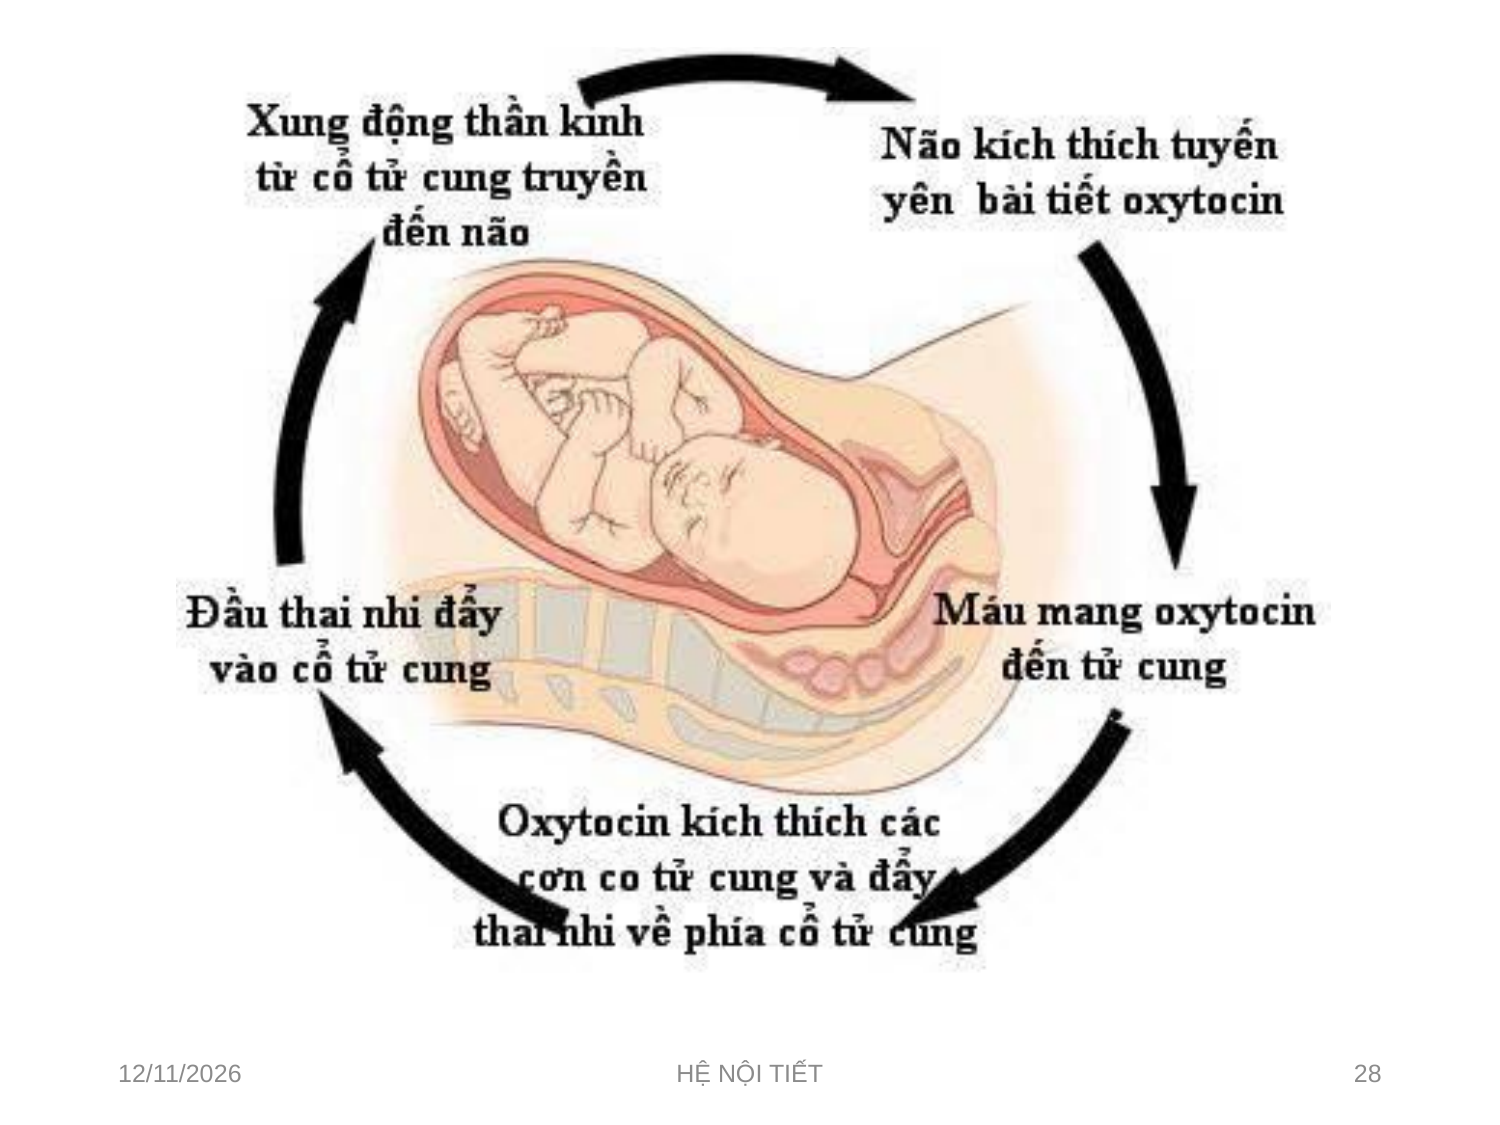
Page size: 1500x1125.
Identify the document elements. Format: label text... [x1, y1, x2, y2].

slide_number 28 [1059, 1042, 1397, 1103]
footer HỆ NỘI TIẾT [496, 1042, 1004, 1103]
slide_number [103, 1042, 441, 1103]
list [176, 47, 1331, 993]
